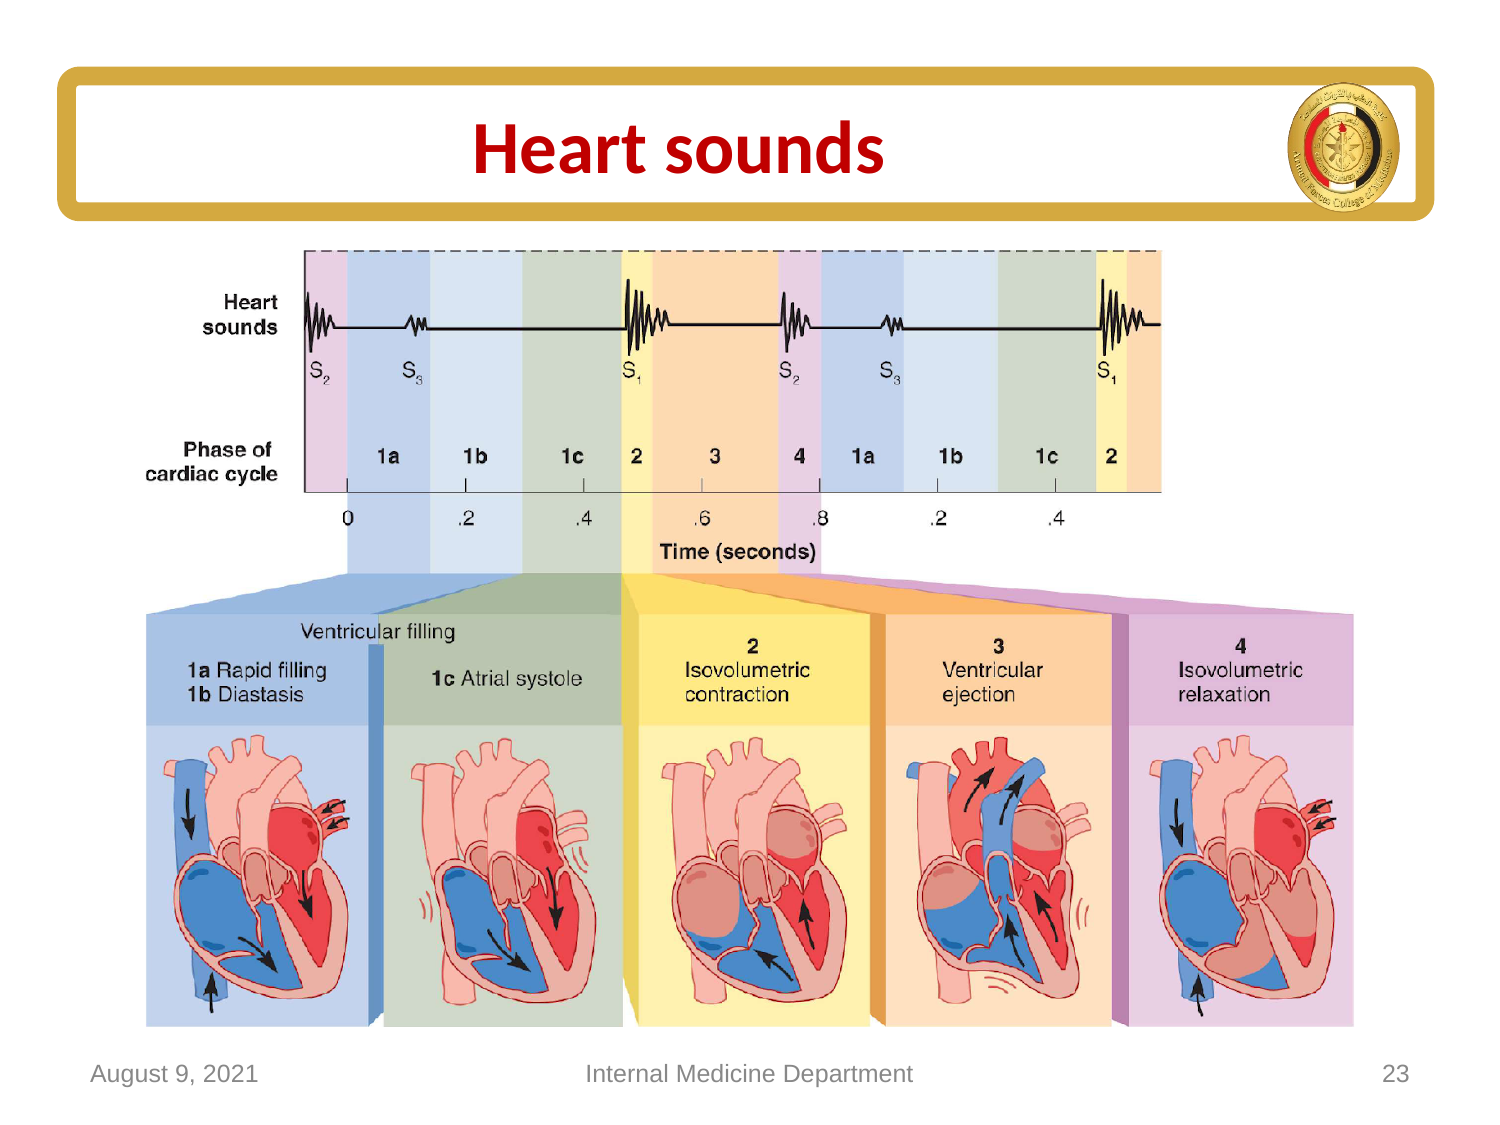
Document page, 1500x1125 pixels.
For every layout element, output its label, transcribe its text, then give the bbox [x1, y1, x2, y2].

picture [1292, 82, 1400, 213]
slide_number 23 [1074, 1042, 1425, 1103]
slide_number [75, 1042, 425, 1103]
picture [145, 242, 1355, 1027]
footer Internal Medicine Department [512, 1042, 988, 1103]
title Heart sounds [66, 98, 1292, 189]
